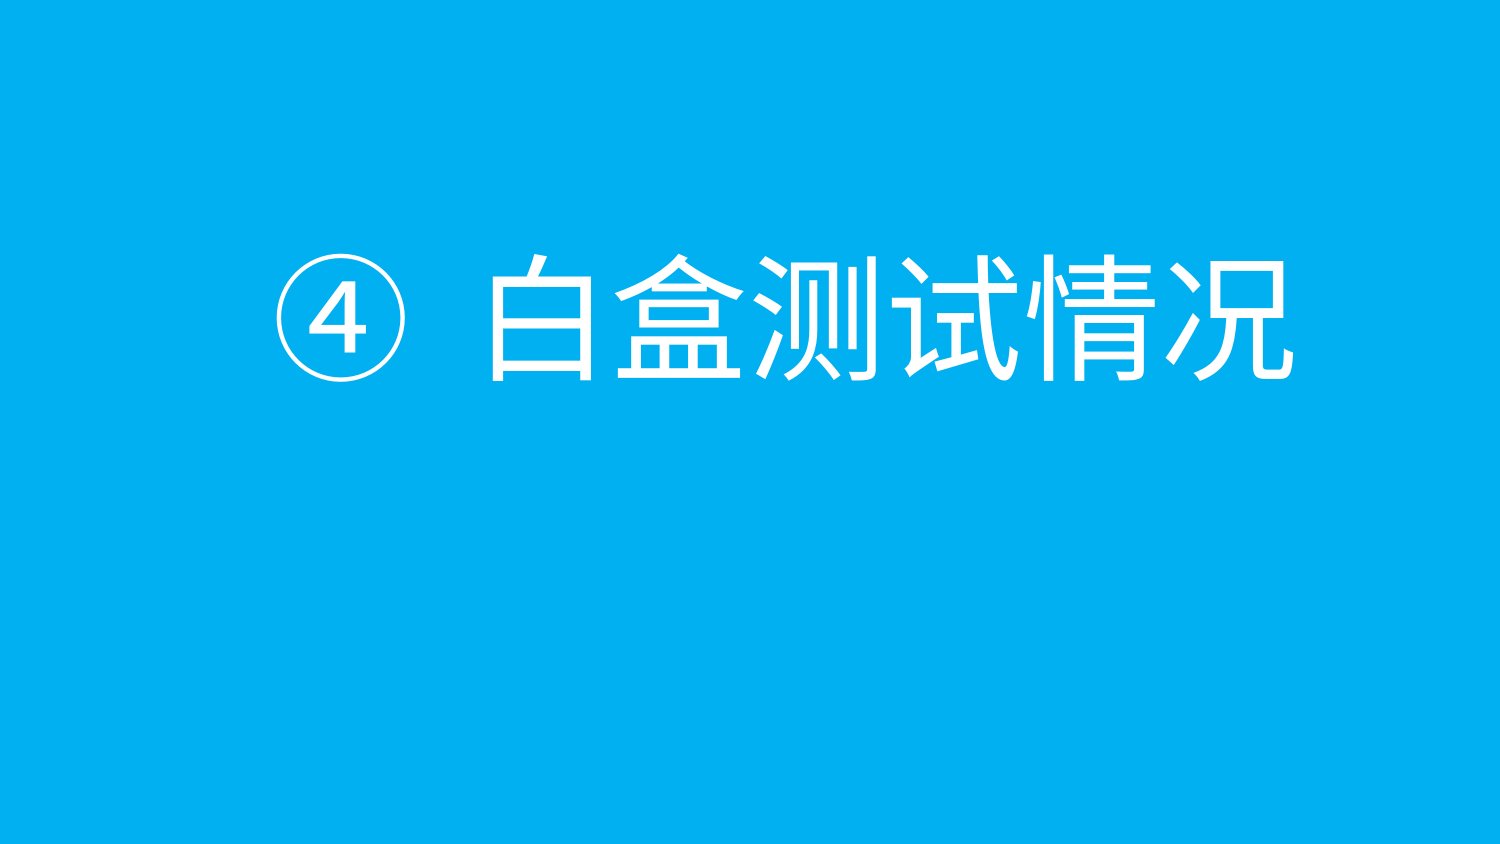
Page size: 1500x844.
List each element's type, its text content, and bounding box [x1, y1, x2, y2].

text_box ④ 白盒测试情况 [230, 226, 1341, 463]
